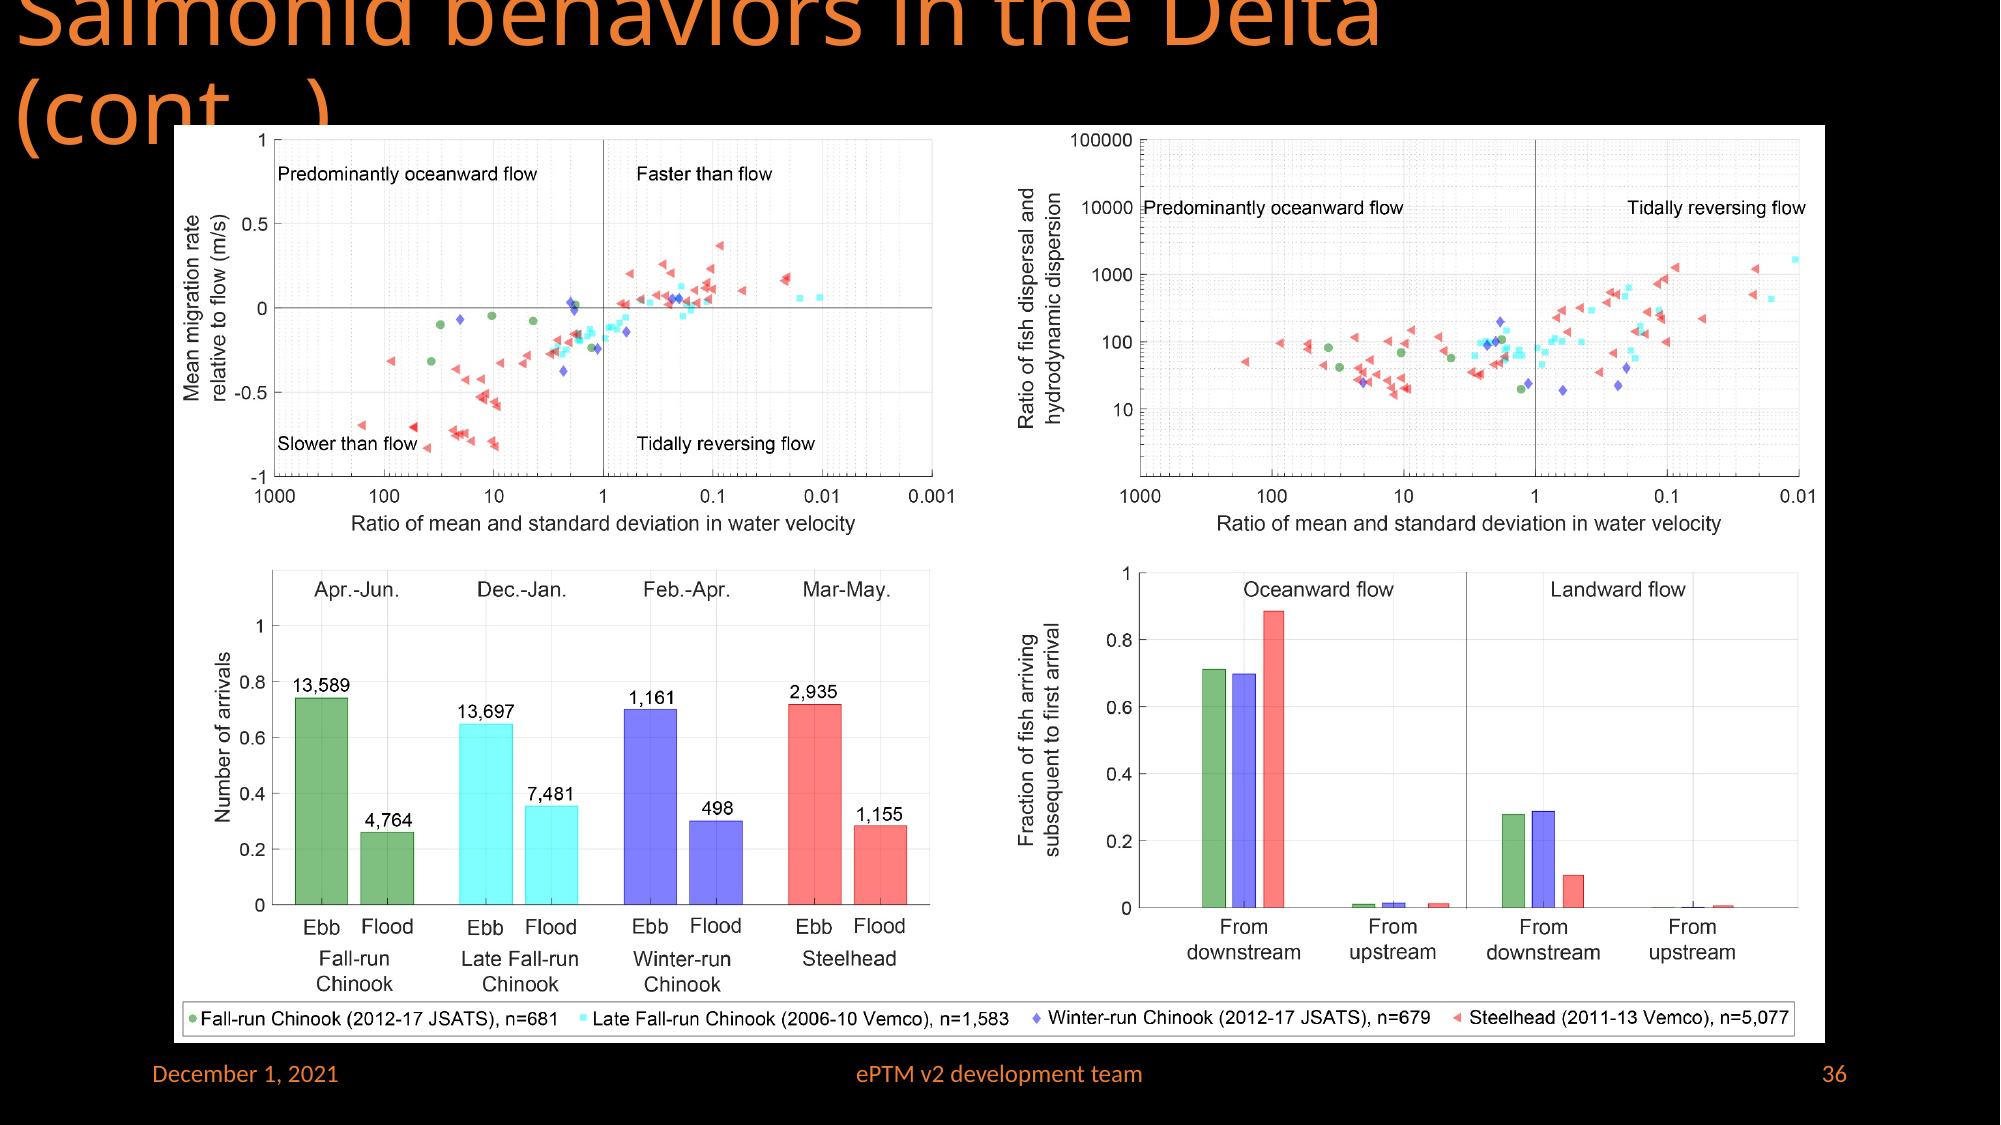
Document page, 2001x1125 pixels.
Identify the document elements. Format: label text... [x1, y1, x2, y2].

footer ePTM v2 development team [662, 1043, 1338, 1103]
slide_number 36 [1412, 1042, 1863, 1103]
title Salmonid behaviors in the Delta (cont…) [0, 0, 1725, 131]
picture [174, 125, 1825, 1043]
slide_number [137, 1042, 588, 1103]
